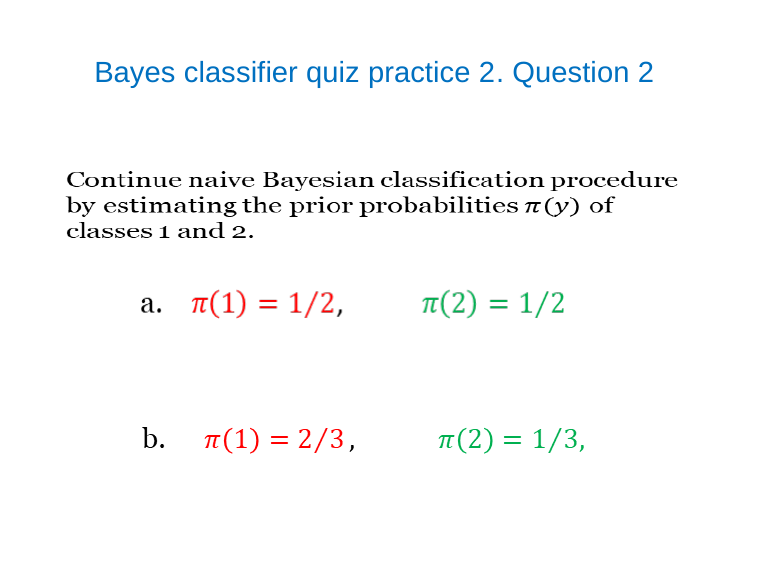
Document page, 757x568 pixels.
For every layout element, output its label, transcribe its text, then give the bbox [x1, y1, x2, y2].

text_box Bayes classifier quiz practice 2. Question 2 [0, 46, 753, 97]
text_box [142, 421, 594, 456]
title [48, 159, 701, 255]
text_box [140, 283, 570, 320]
